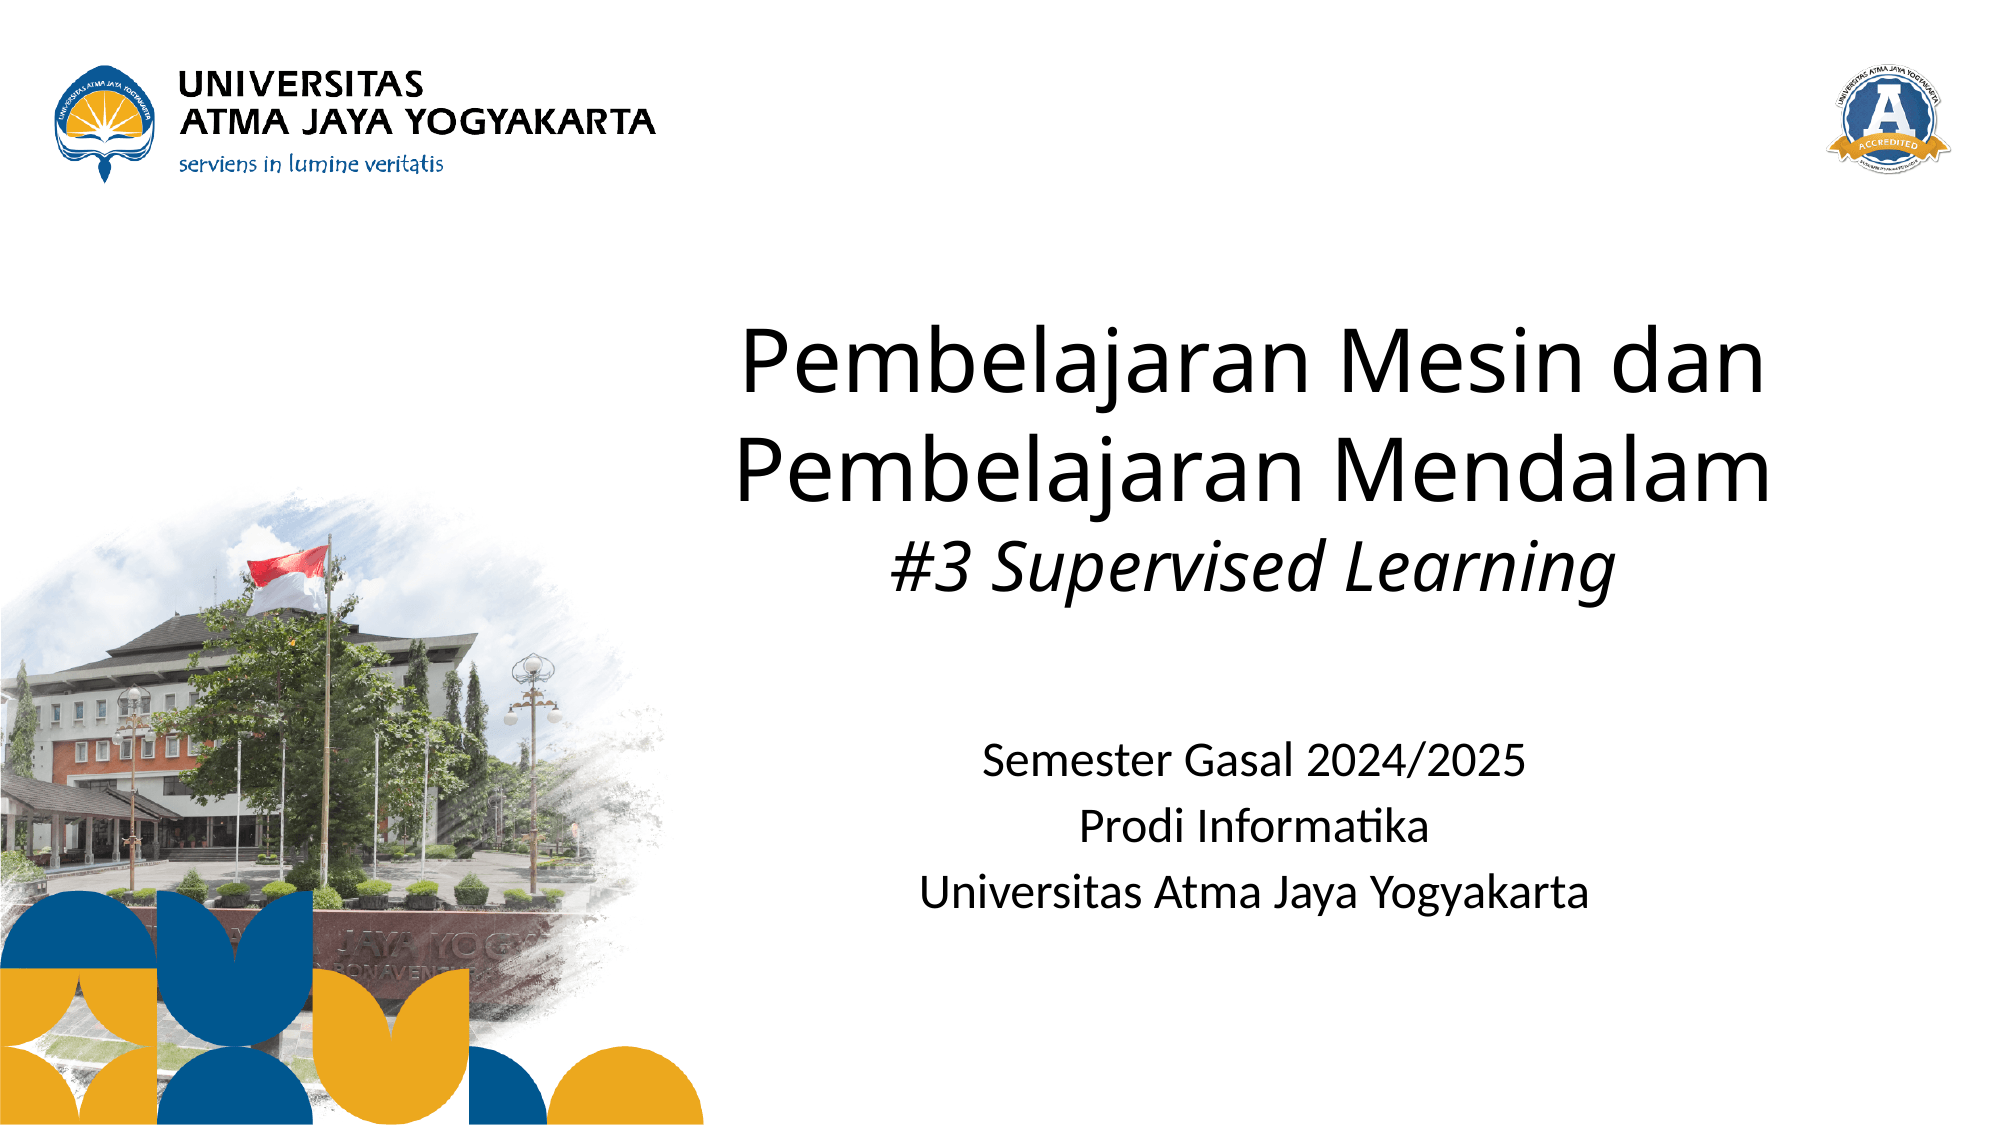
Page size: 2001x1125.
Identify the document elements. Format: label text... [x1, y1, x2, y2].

picture [0, 0, 2001, 1125]
subtitle Semester Gasal 2024/2025 Prodi Informatika Universitas Atma Jaya Yogyakarta [711, 732, 1798, 999]
title Pembelajaran Mesin dan Pembelajaran Mendalam #3 Supervised Learning [711, 220, 1798, 616]
